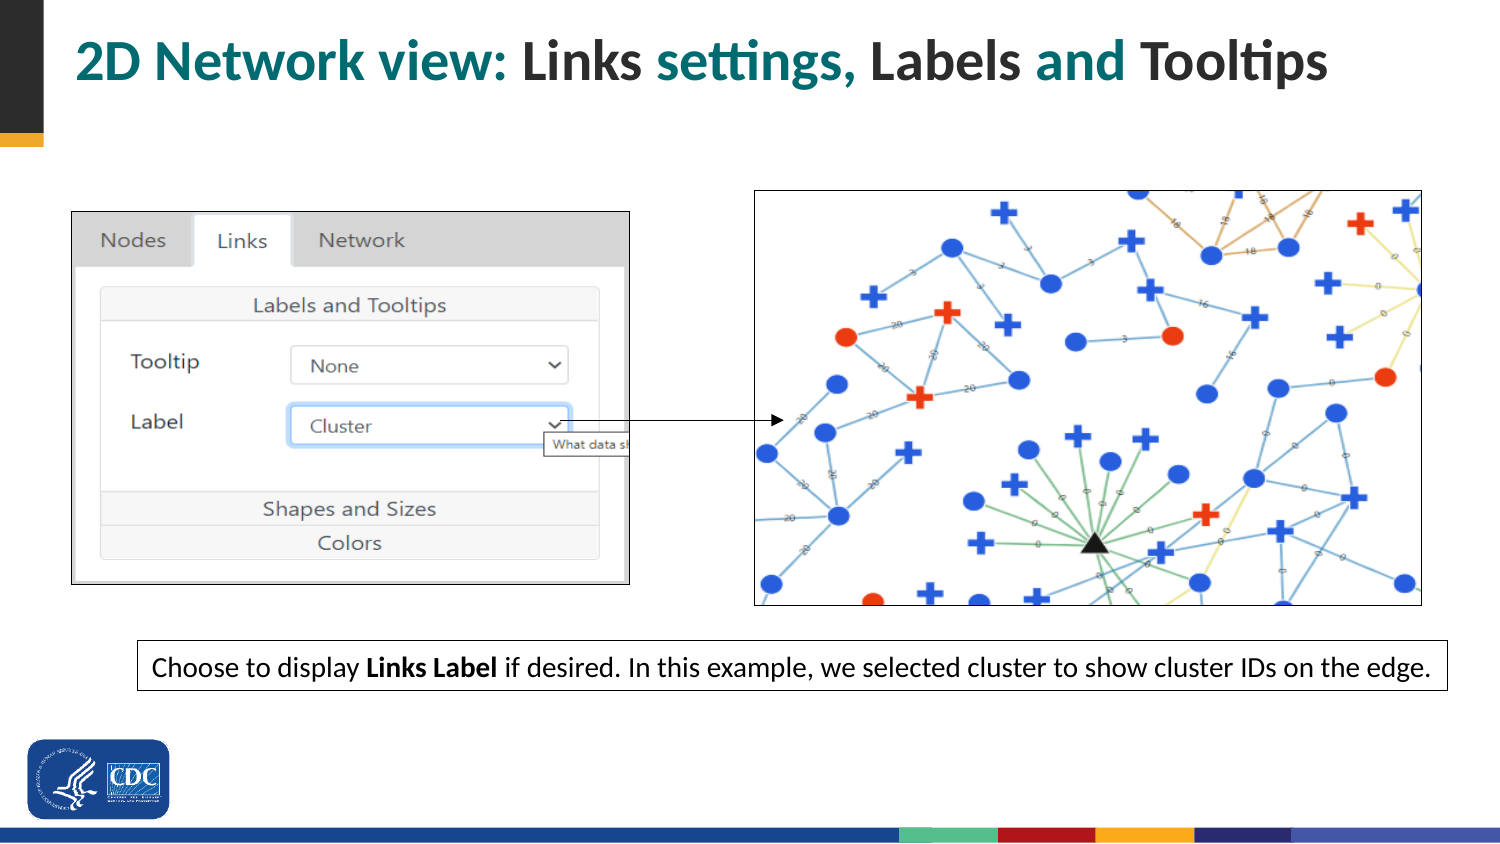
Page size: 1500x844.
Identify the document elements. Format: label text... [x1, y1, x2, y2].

title 2D Network view: Links settings, Labels and Tooltips [60, 49, 1411, 163]
picture [26, 738, 170, 820]
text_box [70, 190, 1466, 692]
